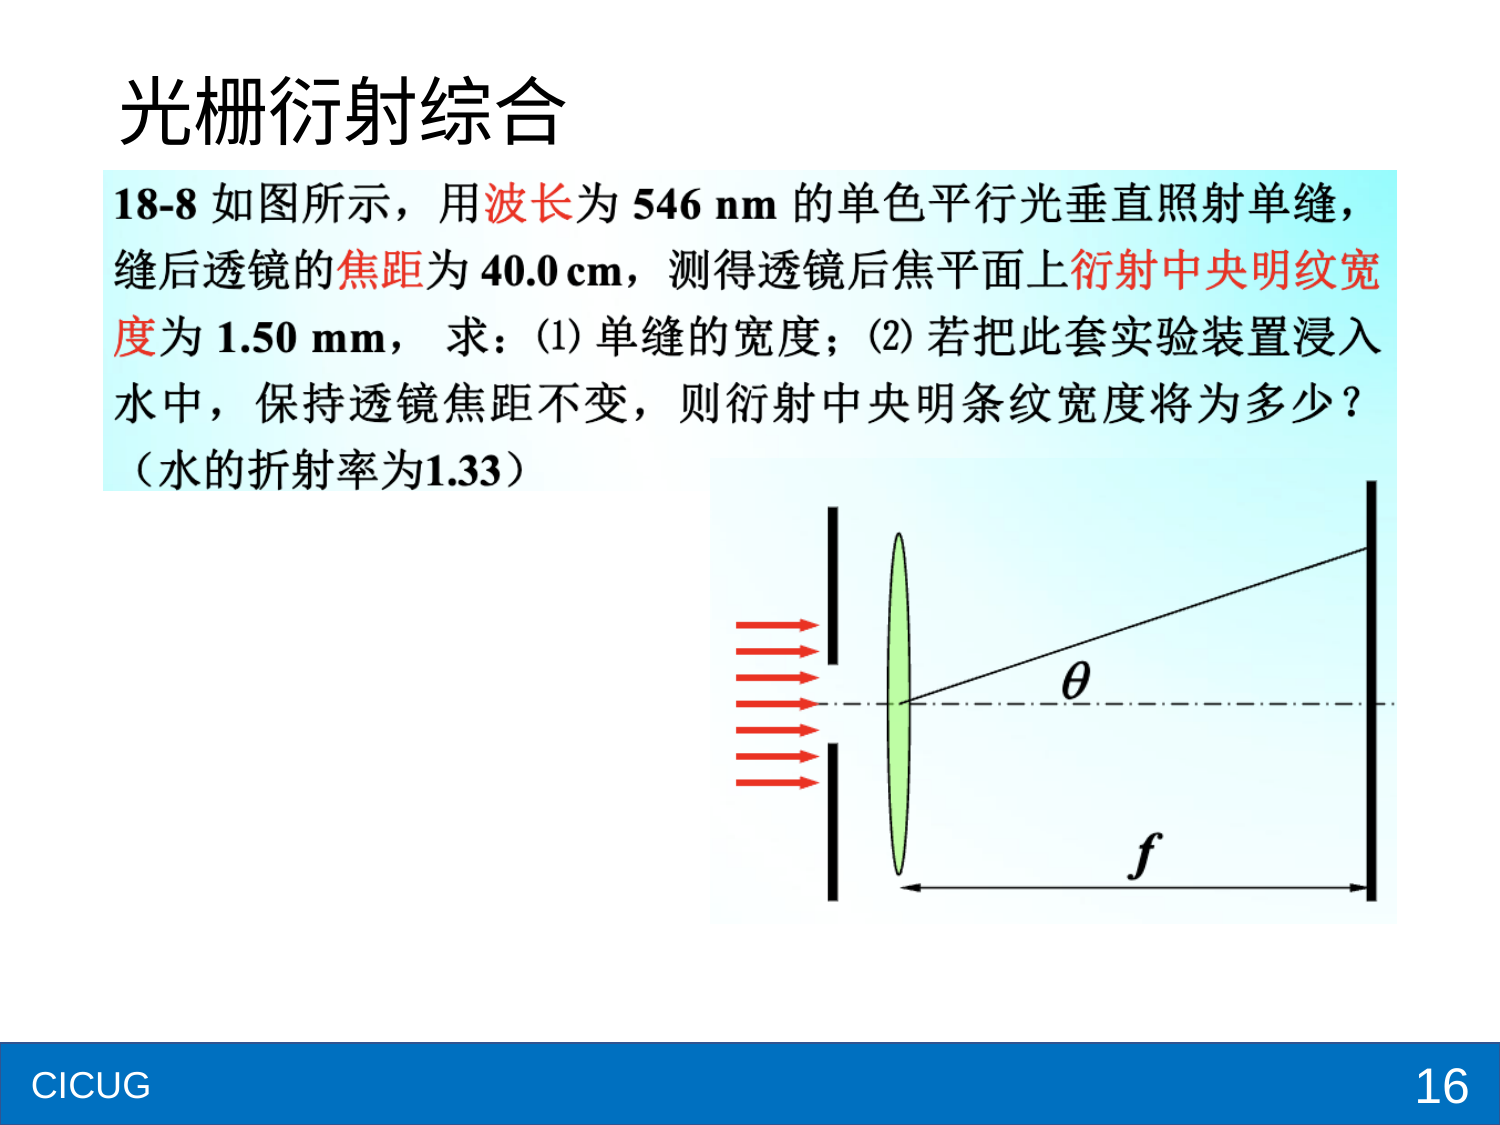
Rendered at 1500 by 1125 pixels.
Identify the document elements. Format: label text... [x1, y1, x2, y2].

picture [103, 170, 1397, 924]
title 光栅衍射综合 [103, 59, 1397, 170]
slide_number 16 [1147, 1054, 1485, 1114]
